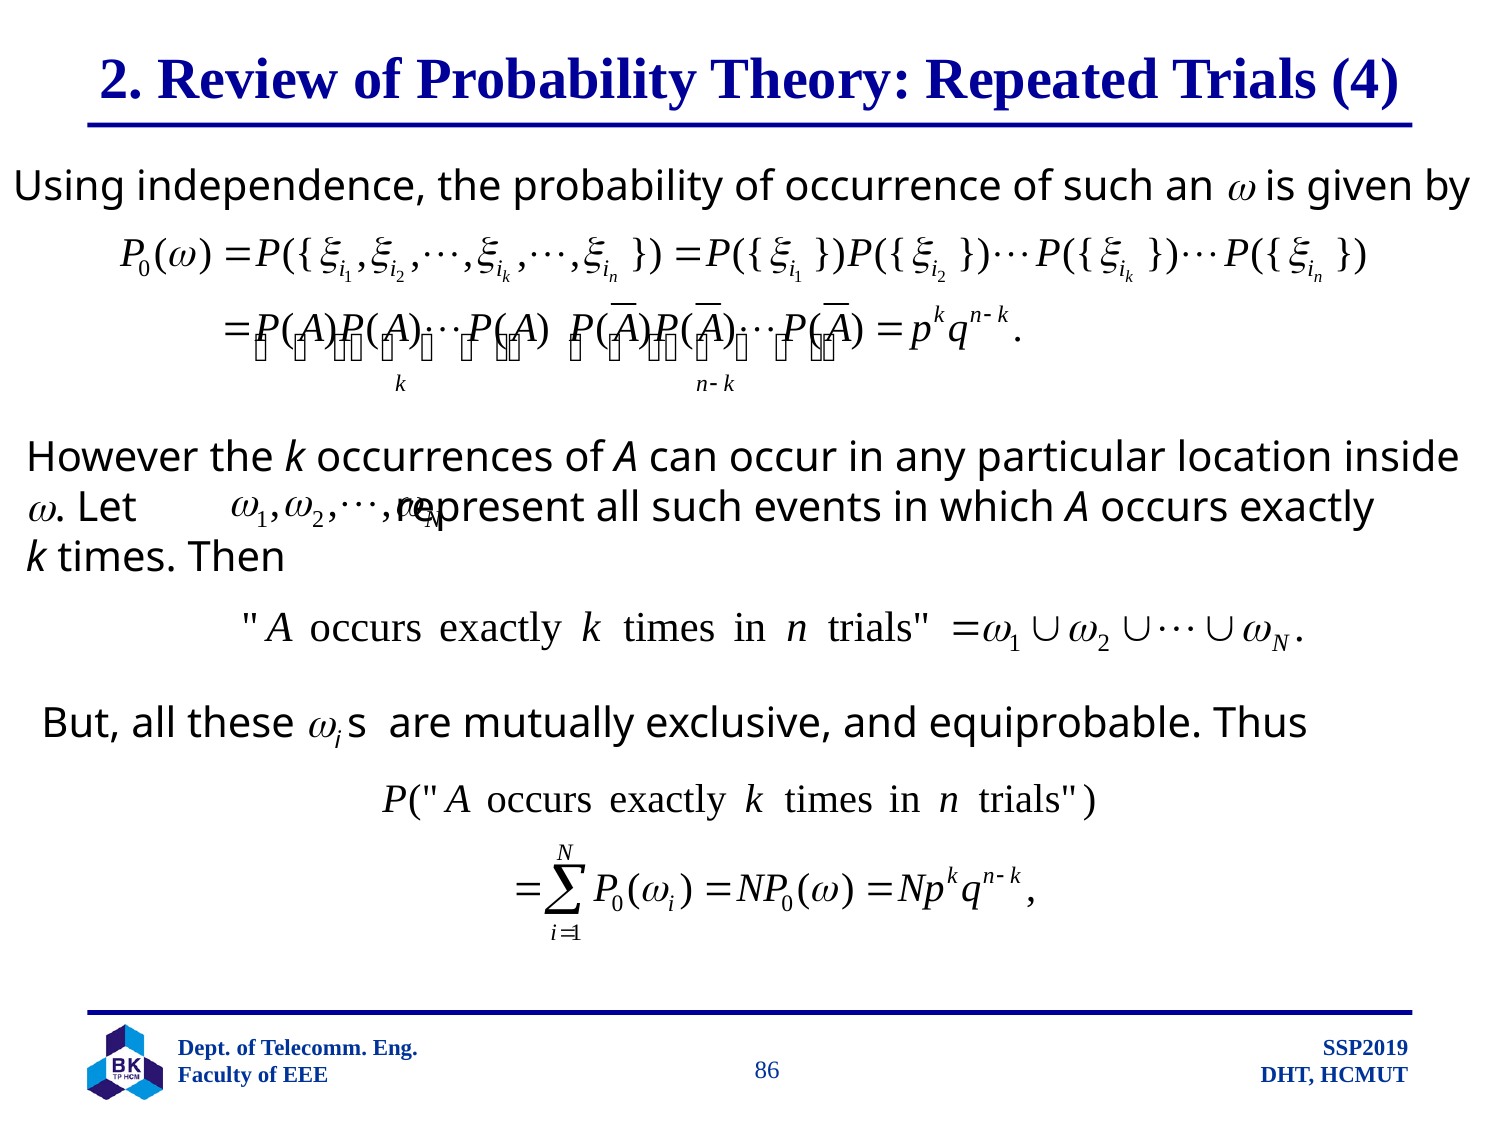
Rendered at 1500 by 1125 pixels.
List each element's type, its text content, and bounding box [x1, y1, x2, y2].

title 2. Review of Probability Theory: Repeated Trials (4) [0, 37, 1500, 113]
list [112, 224, 1376, 402]
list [237, 598, 1313, 663]
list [224, 474, 451, 538]
text_box Using independence, the probability of occurrence of such an  is given by [0, 151, 1485, 266]
text_box However the k occurrences of A can occur in any particular location inside . Let represent all such events in which A occurs exactly k times. Then [11, 422, 1475, 588]
picture [87, 1024, 163, 1100]
text_box But, all these i s are mutually exclusive, and equiprobable. Thus [26, 688, 1324, 761]
slide_number 86 [424, 1037, 976, 1101]
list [374, 774, 1113, 951]
